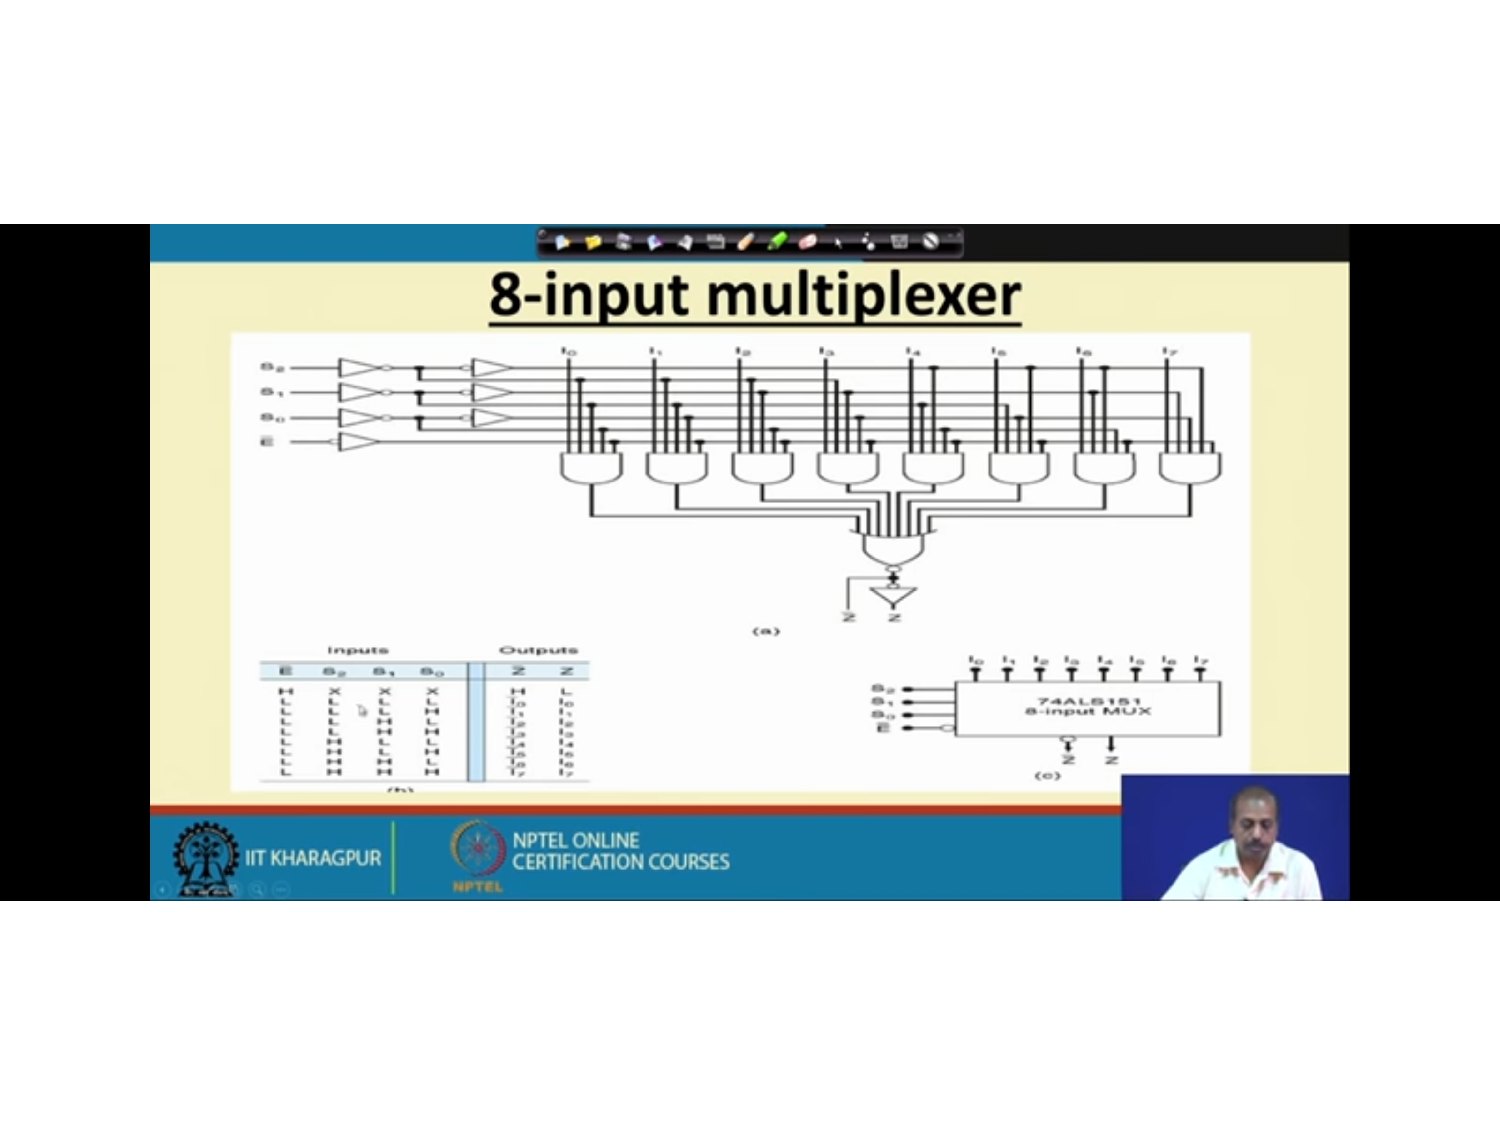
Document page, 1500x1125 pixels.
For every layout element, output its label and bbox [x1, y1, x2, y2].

picture [0, 224, 1500, 901]
